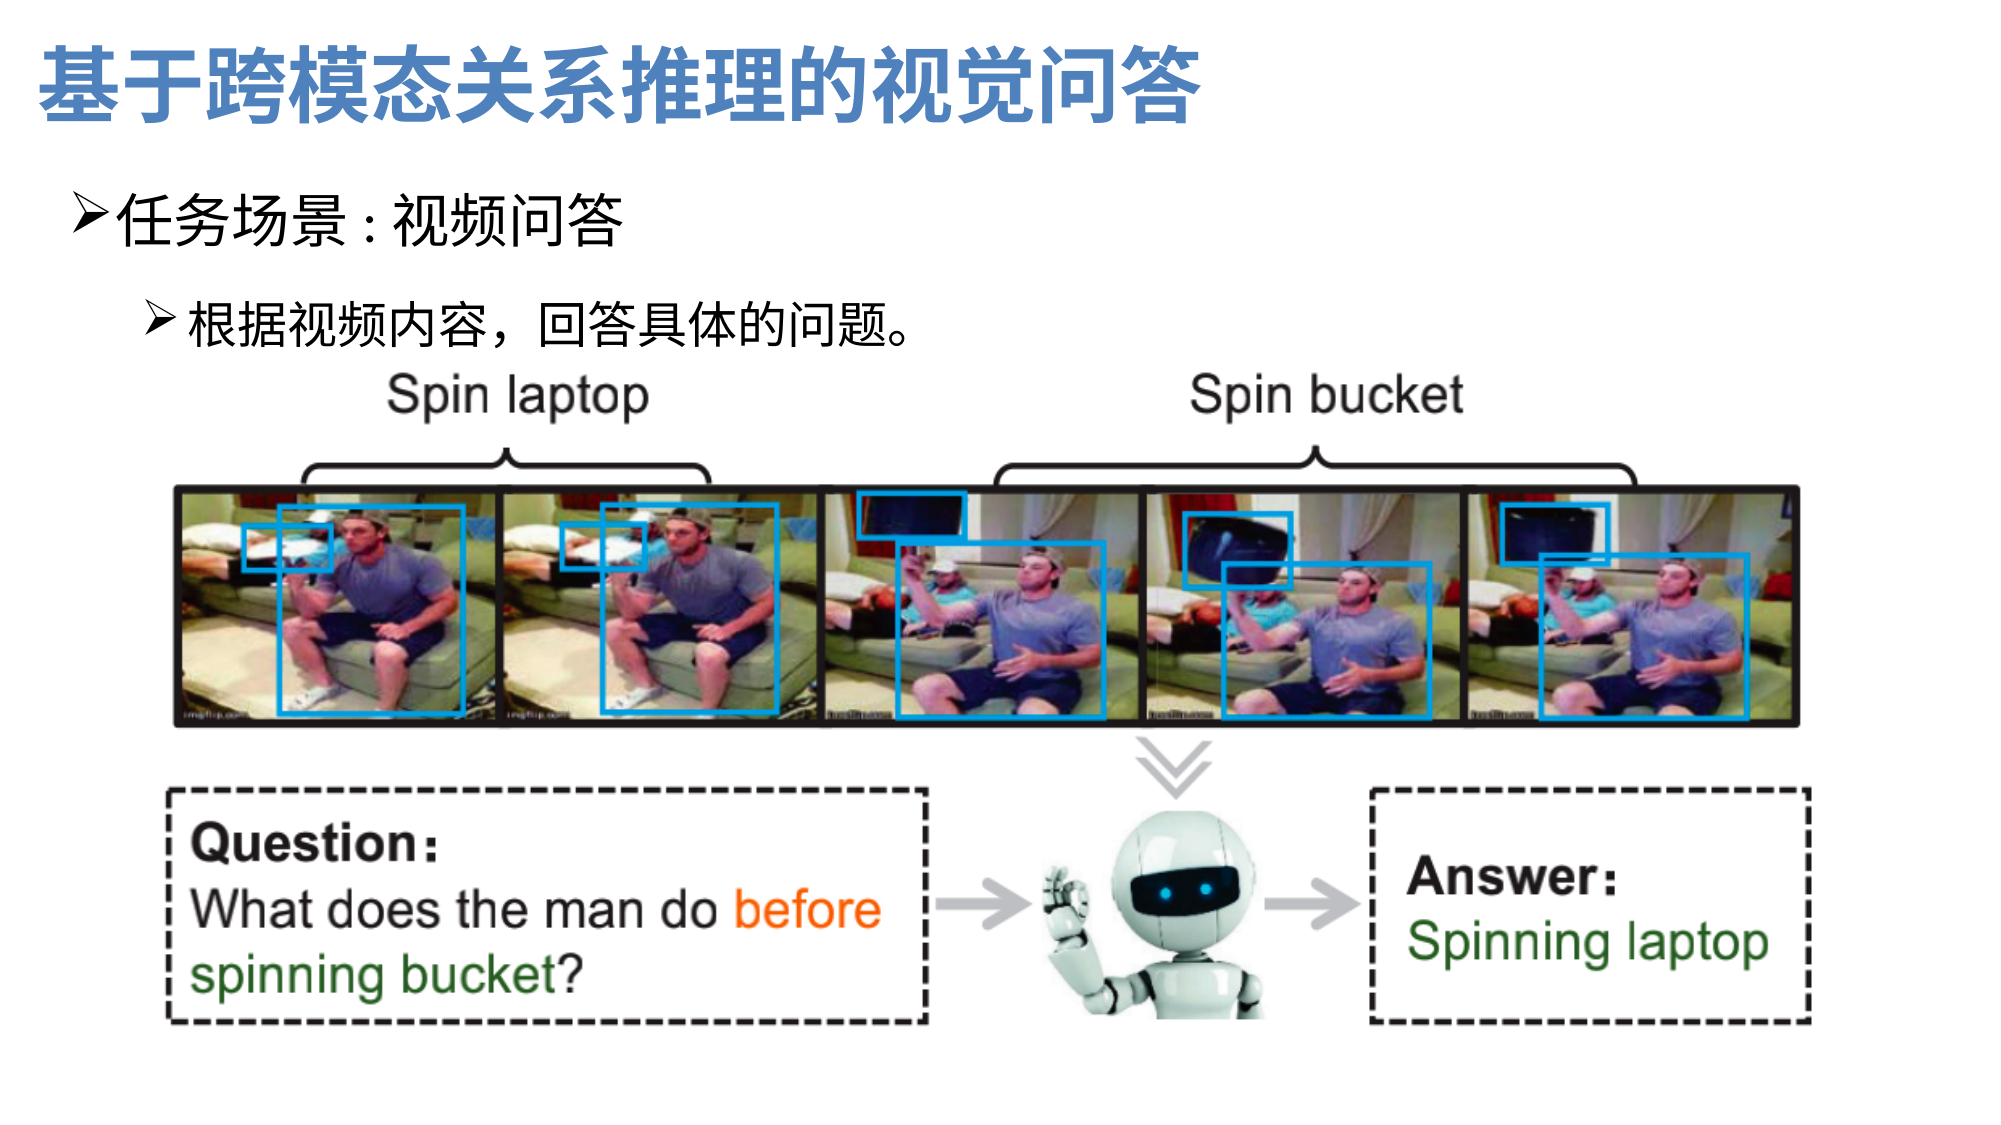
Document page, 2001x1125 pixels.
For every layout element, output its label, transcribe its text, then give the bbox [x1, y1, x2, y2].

text_box 根据视频内容，回答具体的问题。 [126, 262, 1165, 308]
text_box 任务场景:视频问答 [53, 176, 1920, 262]
picture [126, 308, 1836, 1088]
text_box 基于跨模态关系推理的视觉问答 [0, 0, 2000, 144]
